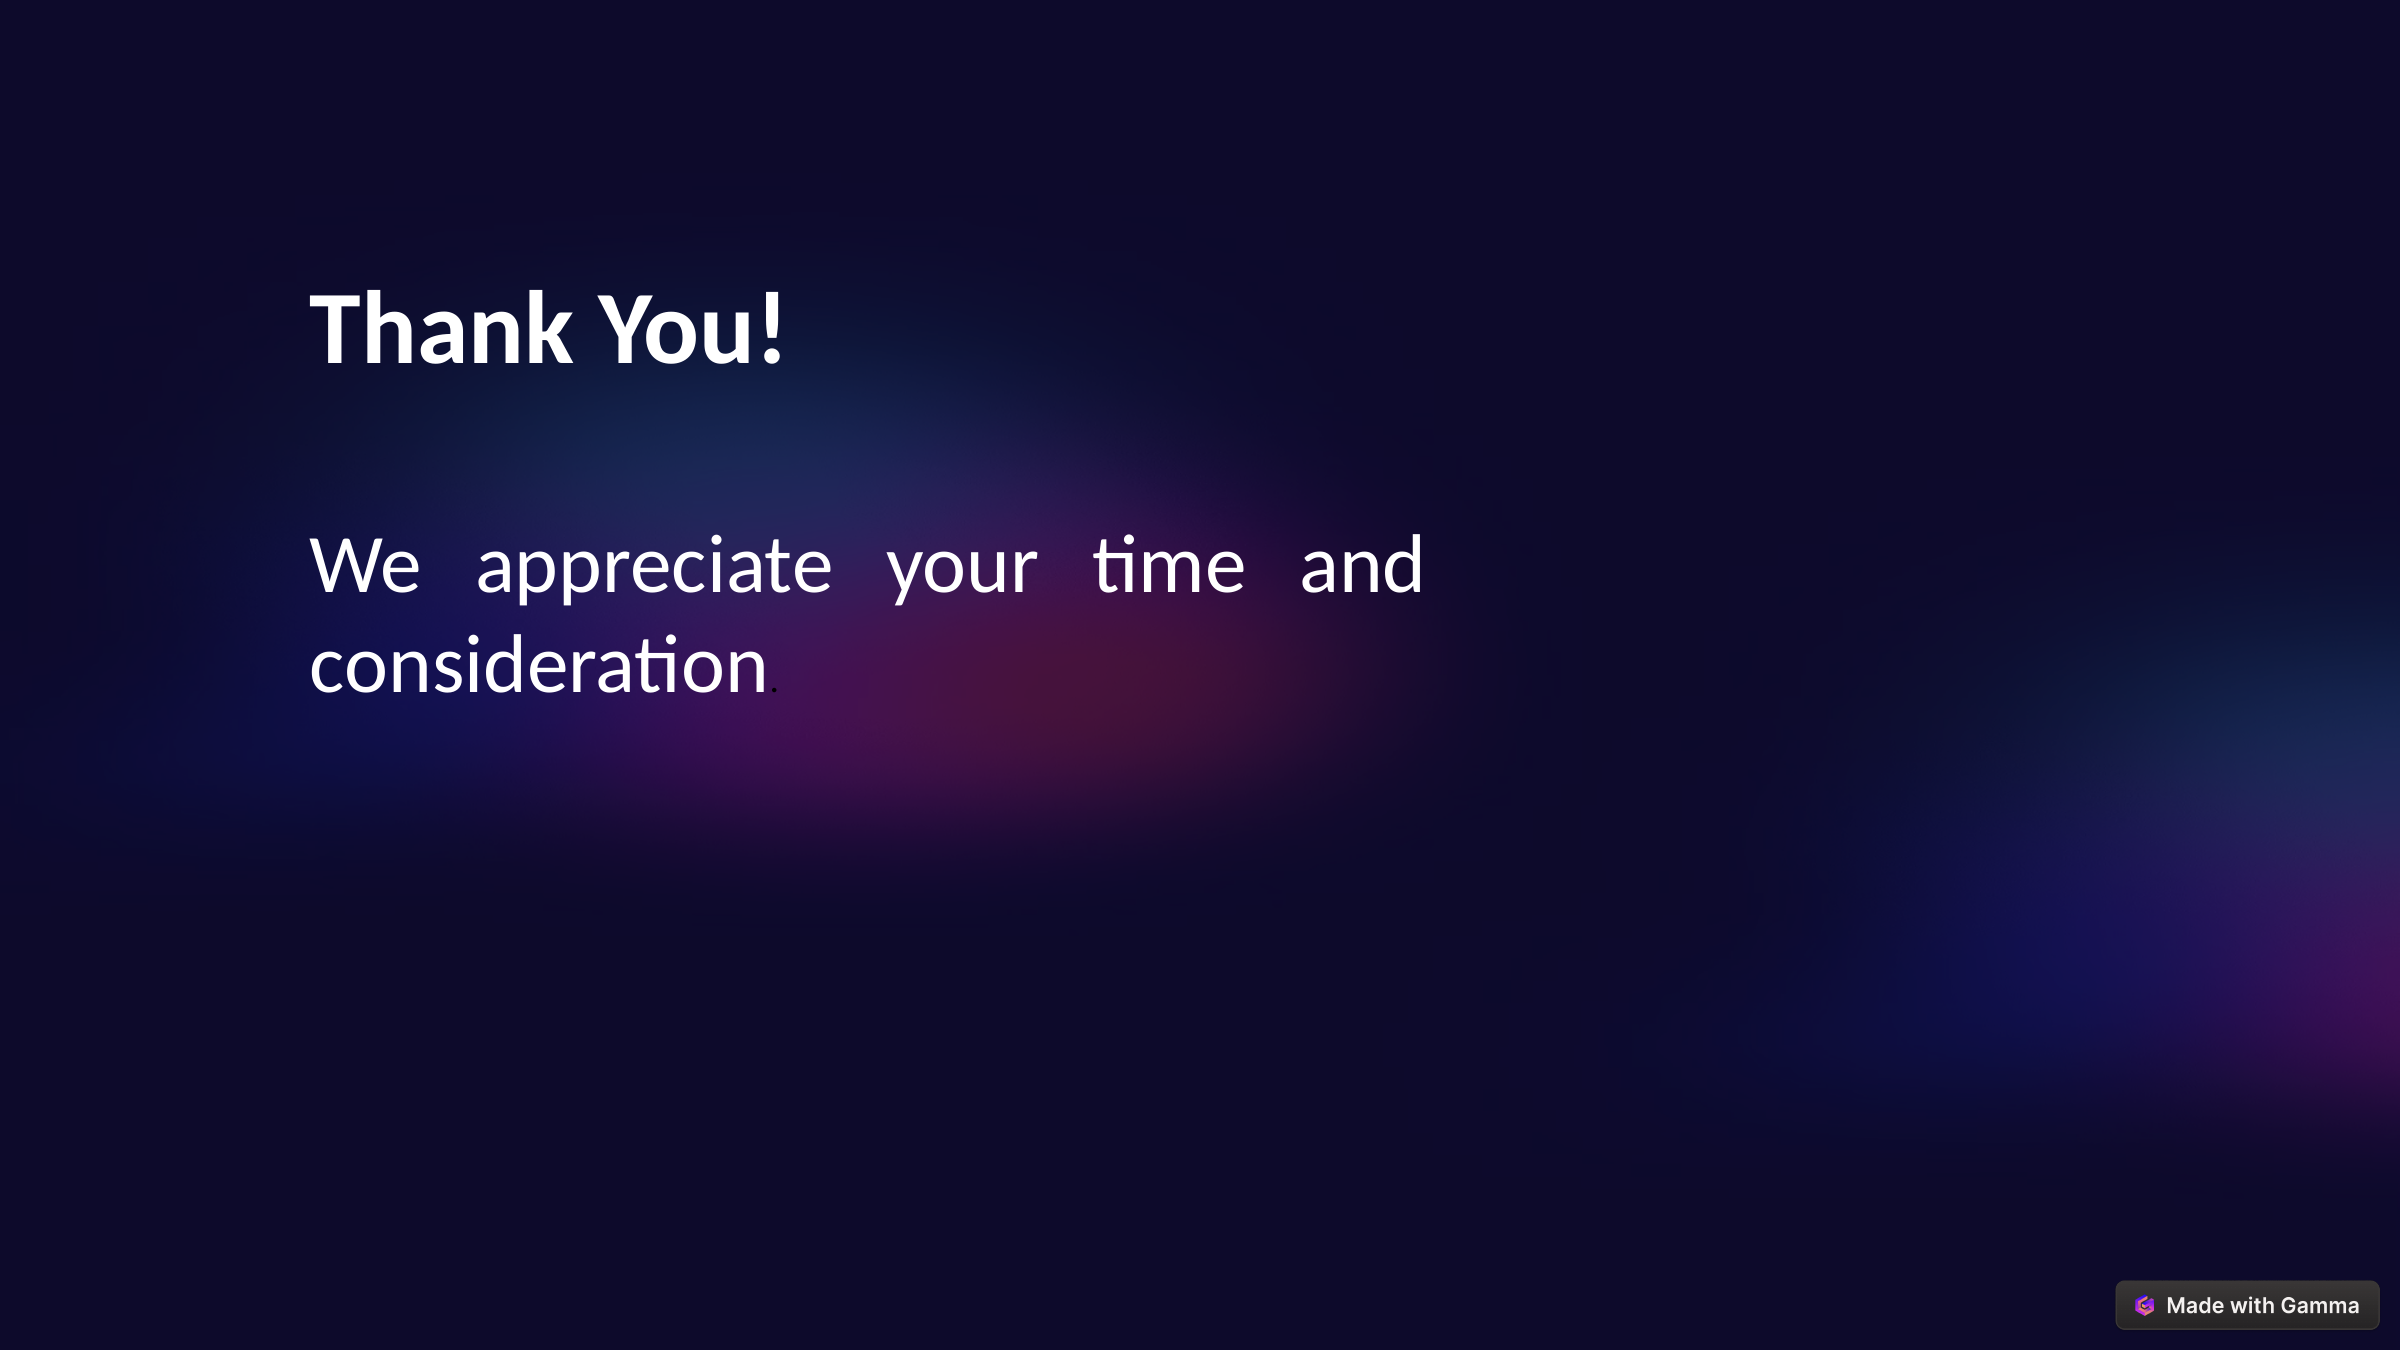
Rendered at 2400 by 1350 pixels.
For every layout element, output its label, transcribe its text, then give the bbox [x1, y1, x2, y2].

text_box Thank You! We appreciate your time and consideration. [295, 177, 1496, 717]
picture [2106, 1271, 2389, 1339]
